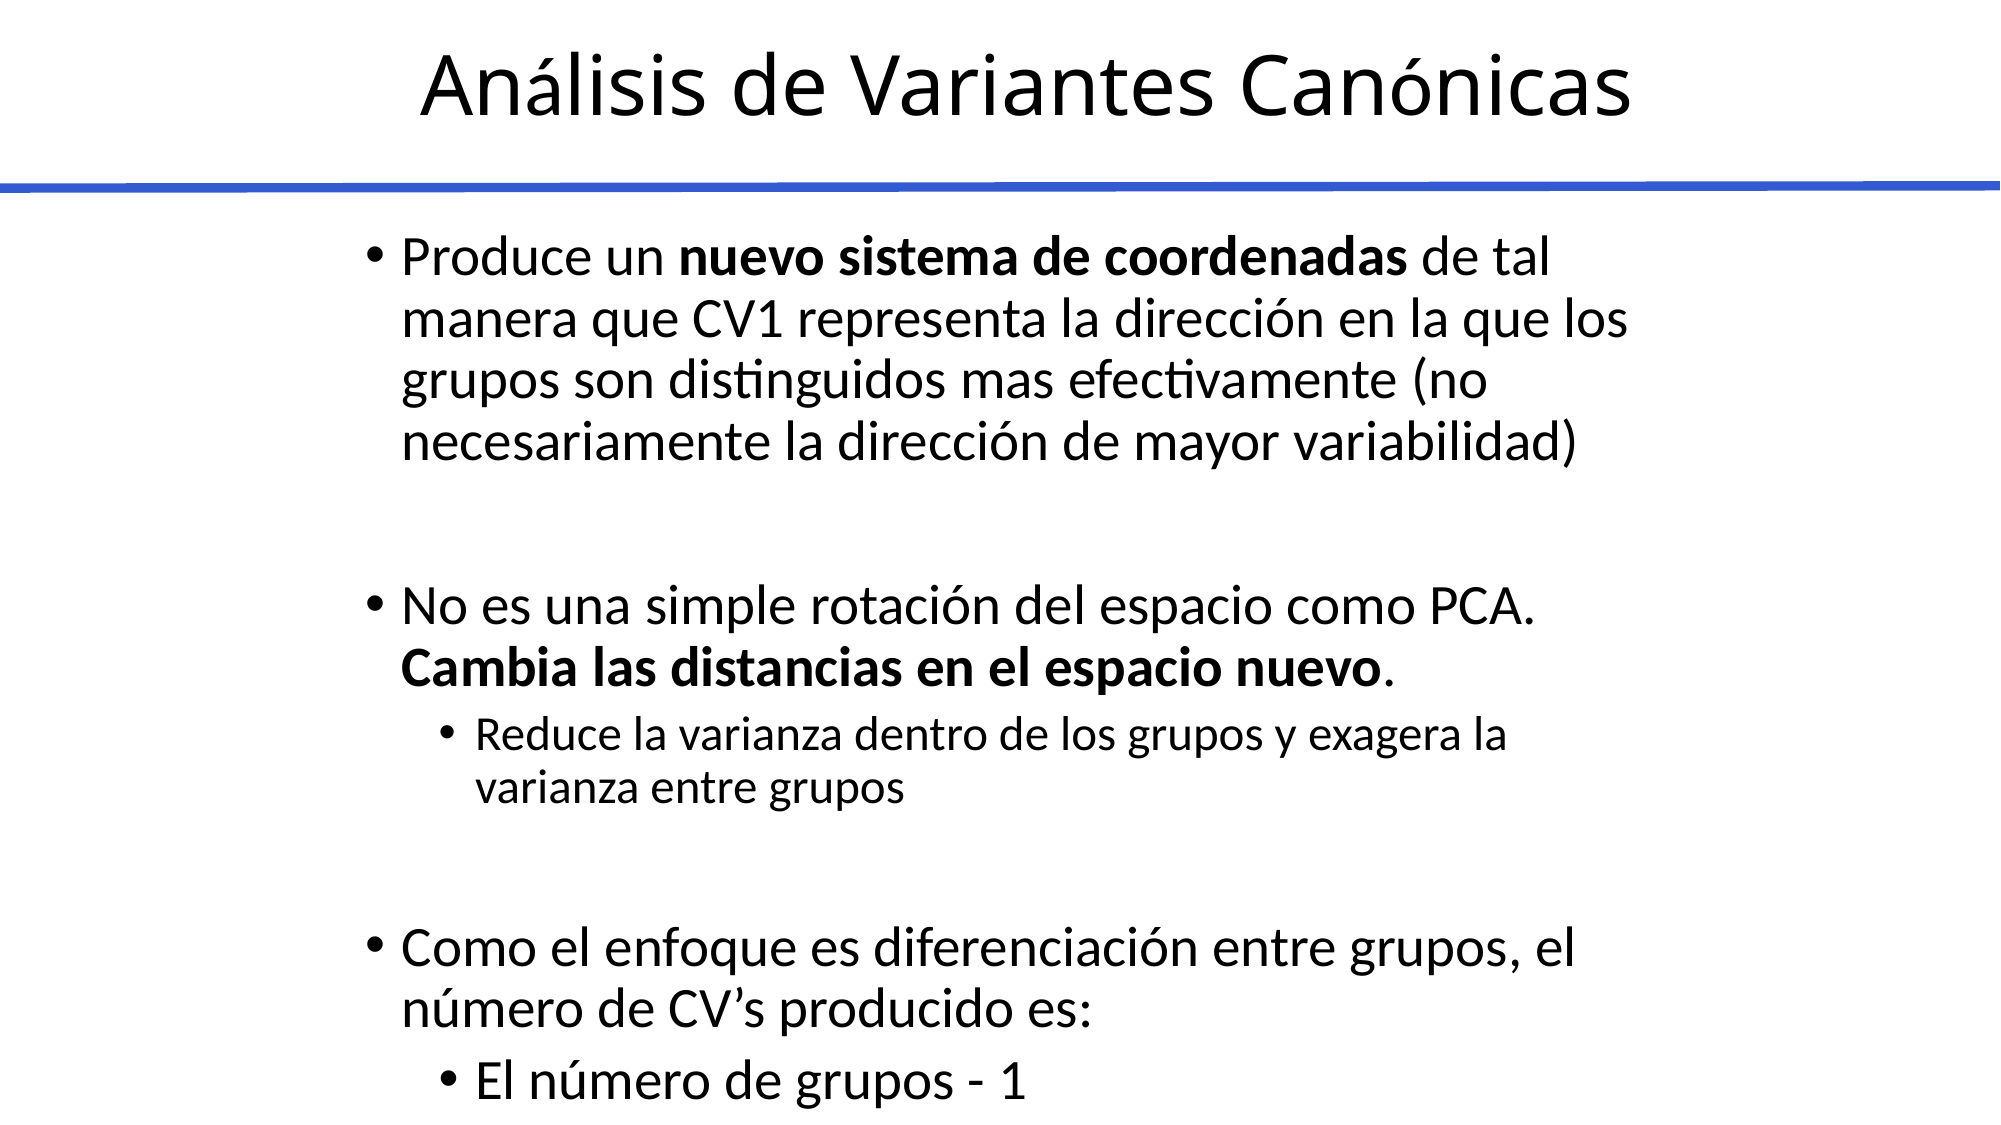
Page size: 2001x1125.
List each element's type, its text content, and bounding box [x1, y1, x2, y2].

list Produce un nuevo sistema de coordenadas de tal manera que CV1 representa la dirección en la que los grupos son distinguidos mas efectivamente (no necesariamente la dirección de mayor variabilidad) No es una simple rotación del espacio como PCA. Cambia las distancias en el espacio nuevo. Reduce la varianza dentro de los grupos y exagera la varianza entre grupos Como el enfoque es diferenciación entre grupos, el número de CV’s producido es: El número de grupos - 1 [350, 218, 1688, 1125]
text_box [0, 185, 2000, 189]
text_box Análisis de Variantes Canónicas [333, 24, 1721, 140]
